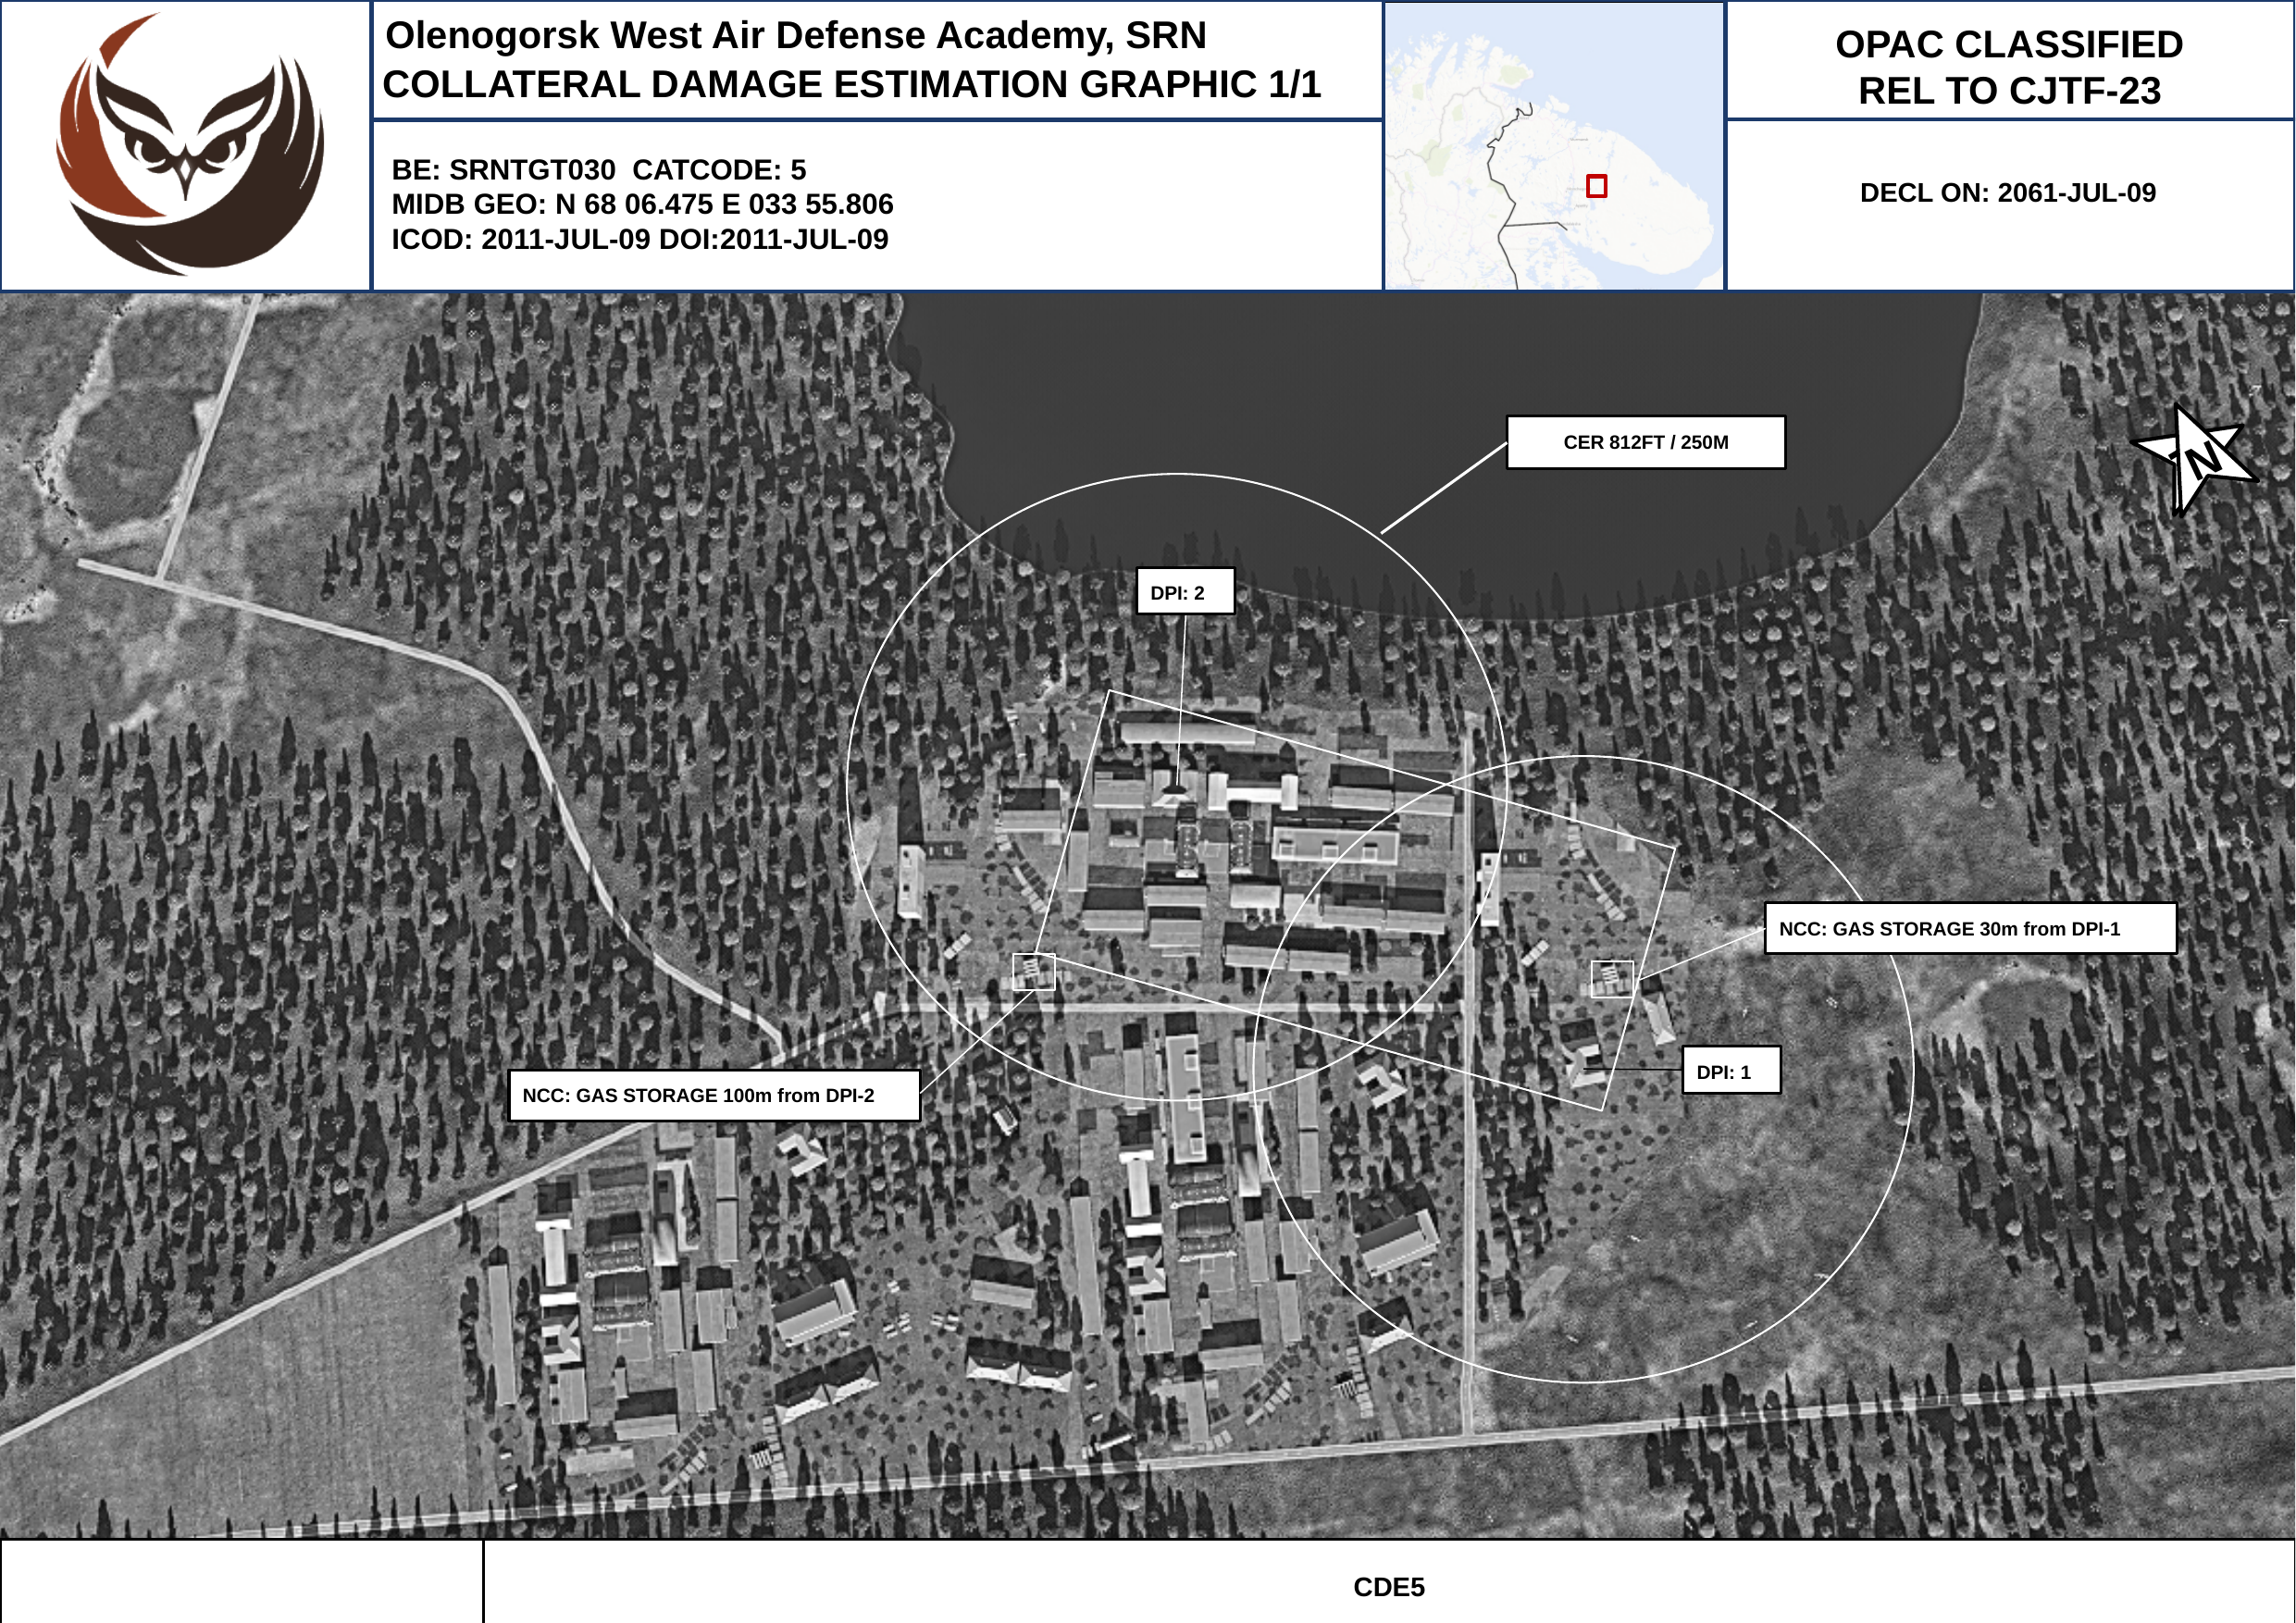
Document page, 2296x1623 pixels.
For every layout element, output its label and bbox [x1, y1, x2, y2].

text_box [1381, 415, 1786, 534]
text_box [0, 0, 2296, 302]
text_box [2154, 399, 2240, 505]
text_box [919, 989, 1035, 1094]
text_box [1176, 613, 1186, 786]
text_box [1638, 928, 1767, 981]
picture [0, 302, 2296, 1623]
